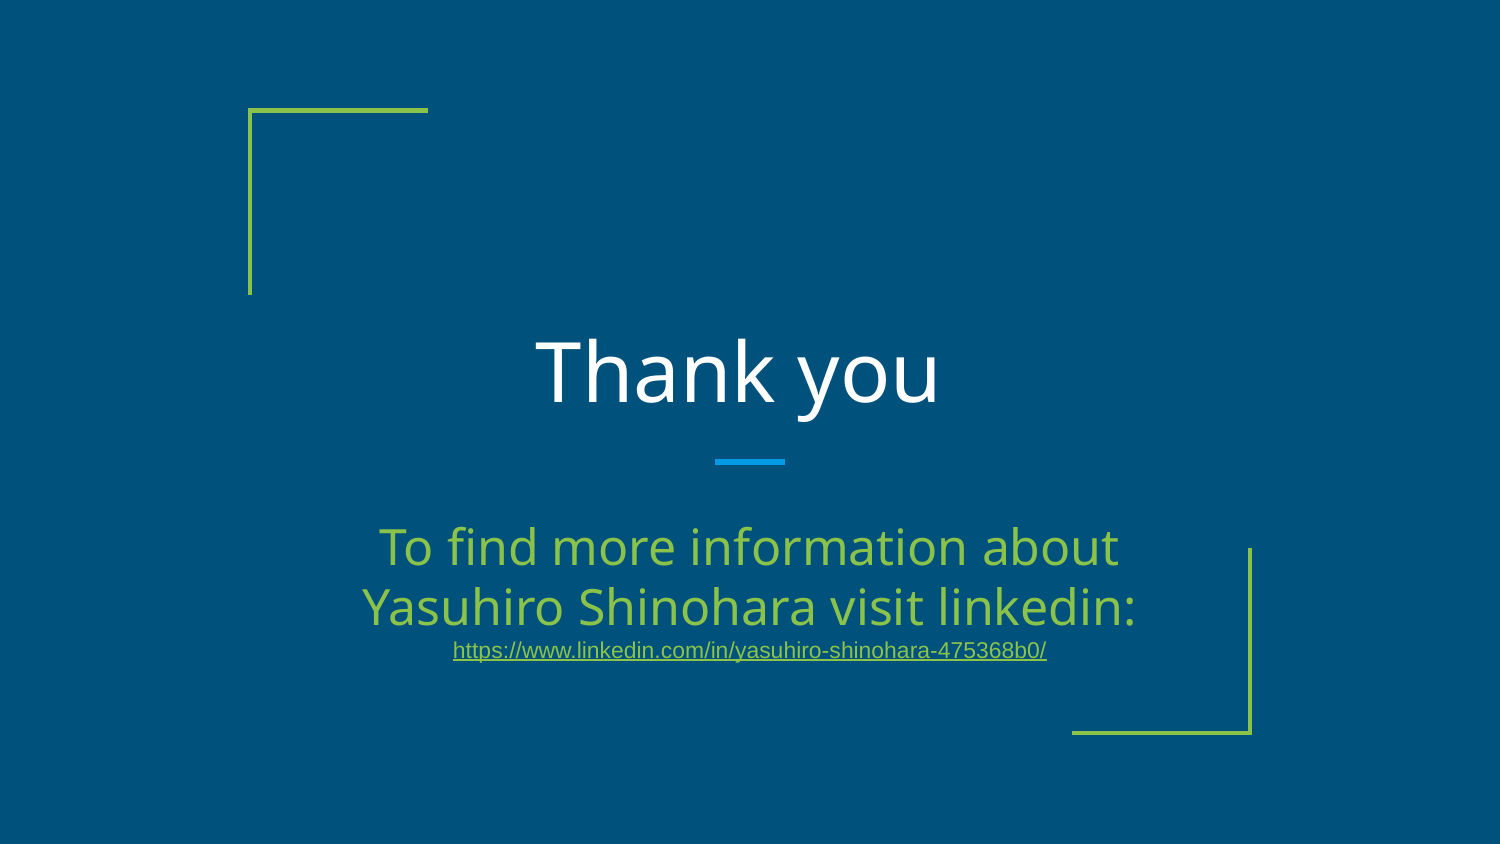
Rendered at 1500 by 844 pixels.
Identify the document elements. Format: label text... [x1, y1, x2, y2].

title Thank you [275, 195, 1225, 435]
subtitle To find more information about Yasuhiro Shinohara visit linkedin: https://www.linkedin.com/in/yasuhiro-shinohara-475368b0/ [275, 500, 1225, 676]
